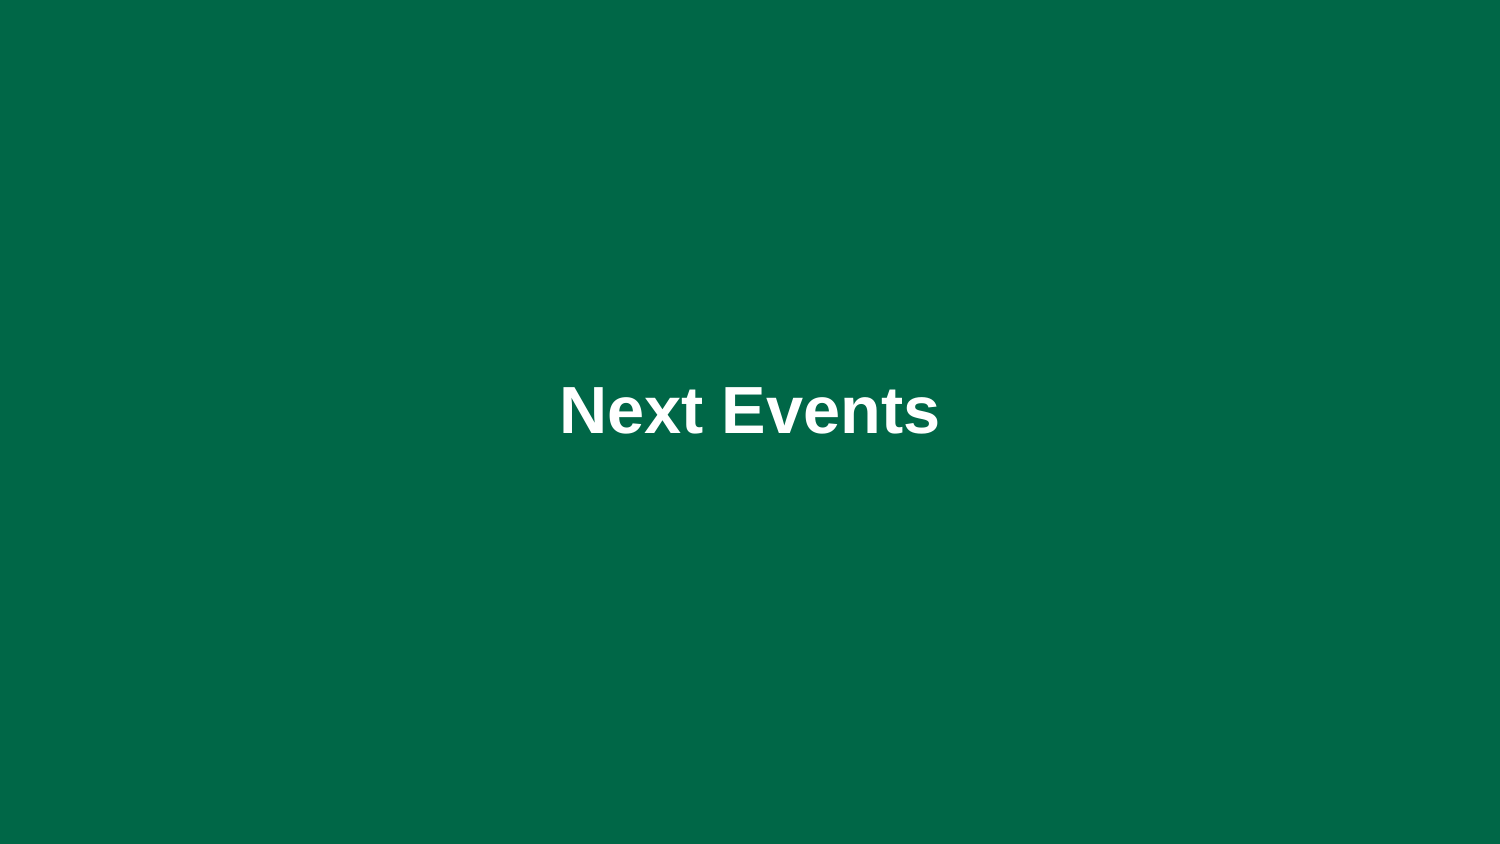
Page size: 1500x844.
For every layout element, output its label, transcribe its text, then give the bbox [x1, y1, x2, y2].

title Next Events [103, 329, 1397, 493]
